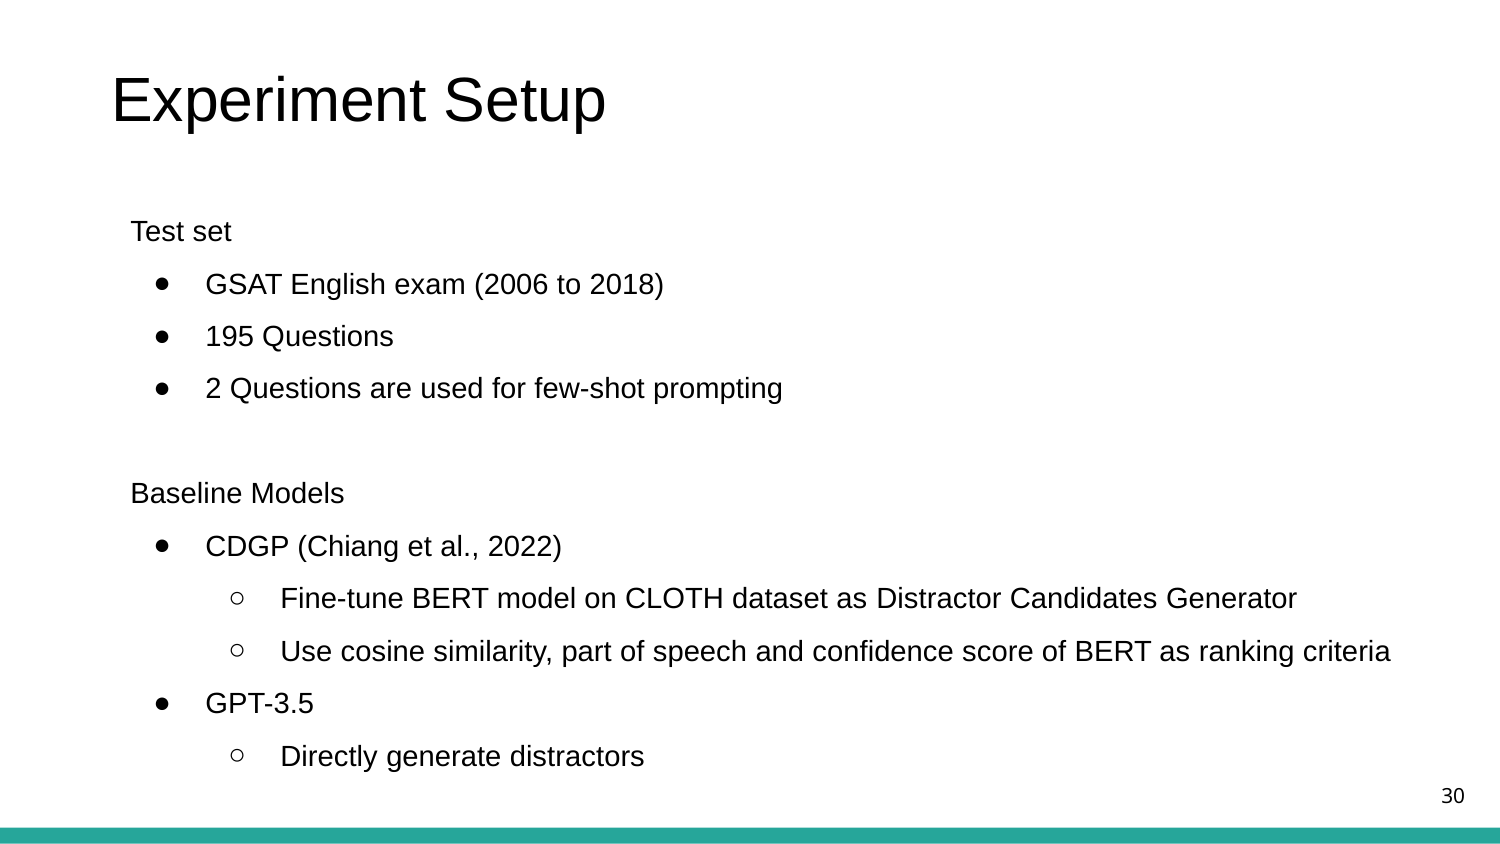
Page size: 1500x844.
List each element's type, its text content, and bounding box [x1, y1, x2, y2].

text_box Test set GSAT English exam (2006 to 2018) 195 Questions 2 Questions are used for few-shot prompting Baseline Models CDGP (Chiang et al., 2022) Fine-tune BERT model on CLOTH dataset as Distractor Candidates Generator Use cosine similarity, part of speech and confidence score of BERT as ranking criteria GPT-3.5 Directly generate distractors [115, 180, 1431, 787]
slide_number ‹#› [1389, 764, 1480, 830]
title Experiment Setup [96, 43, 1328, 151]
